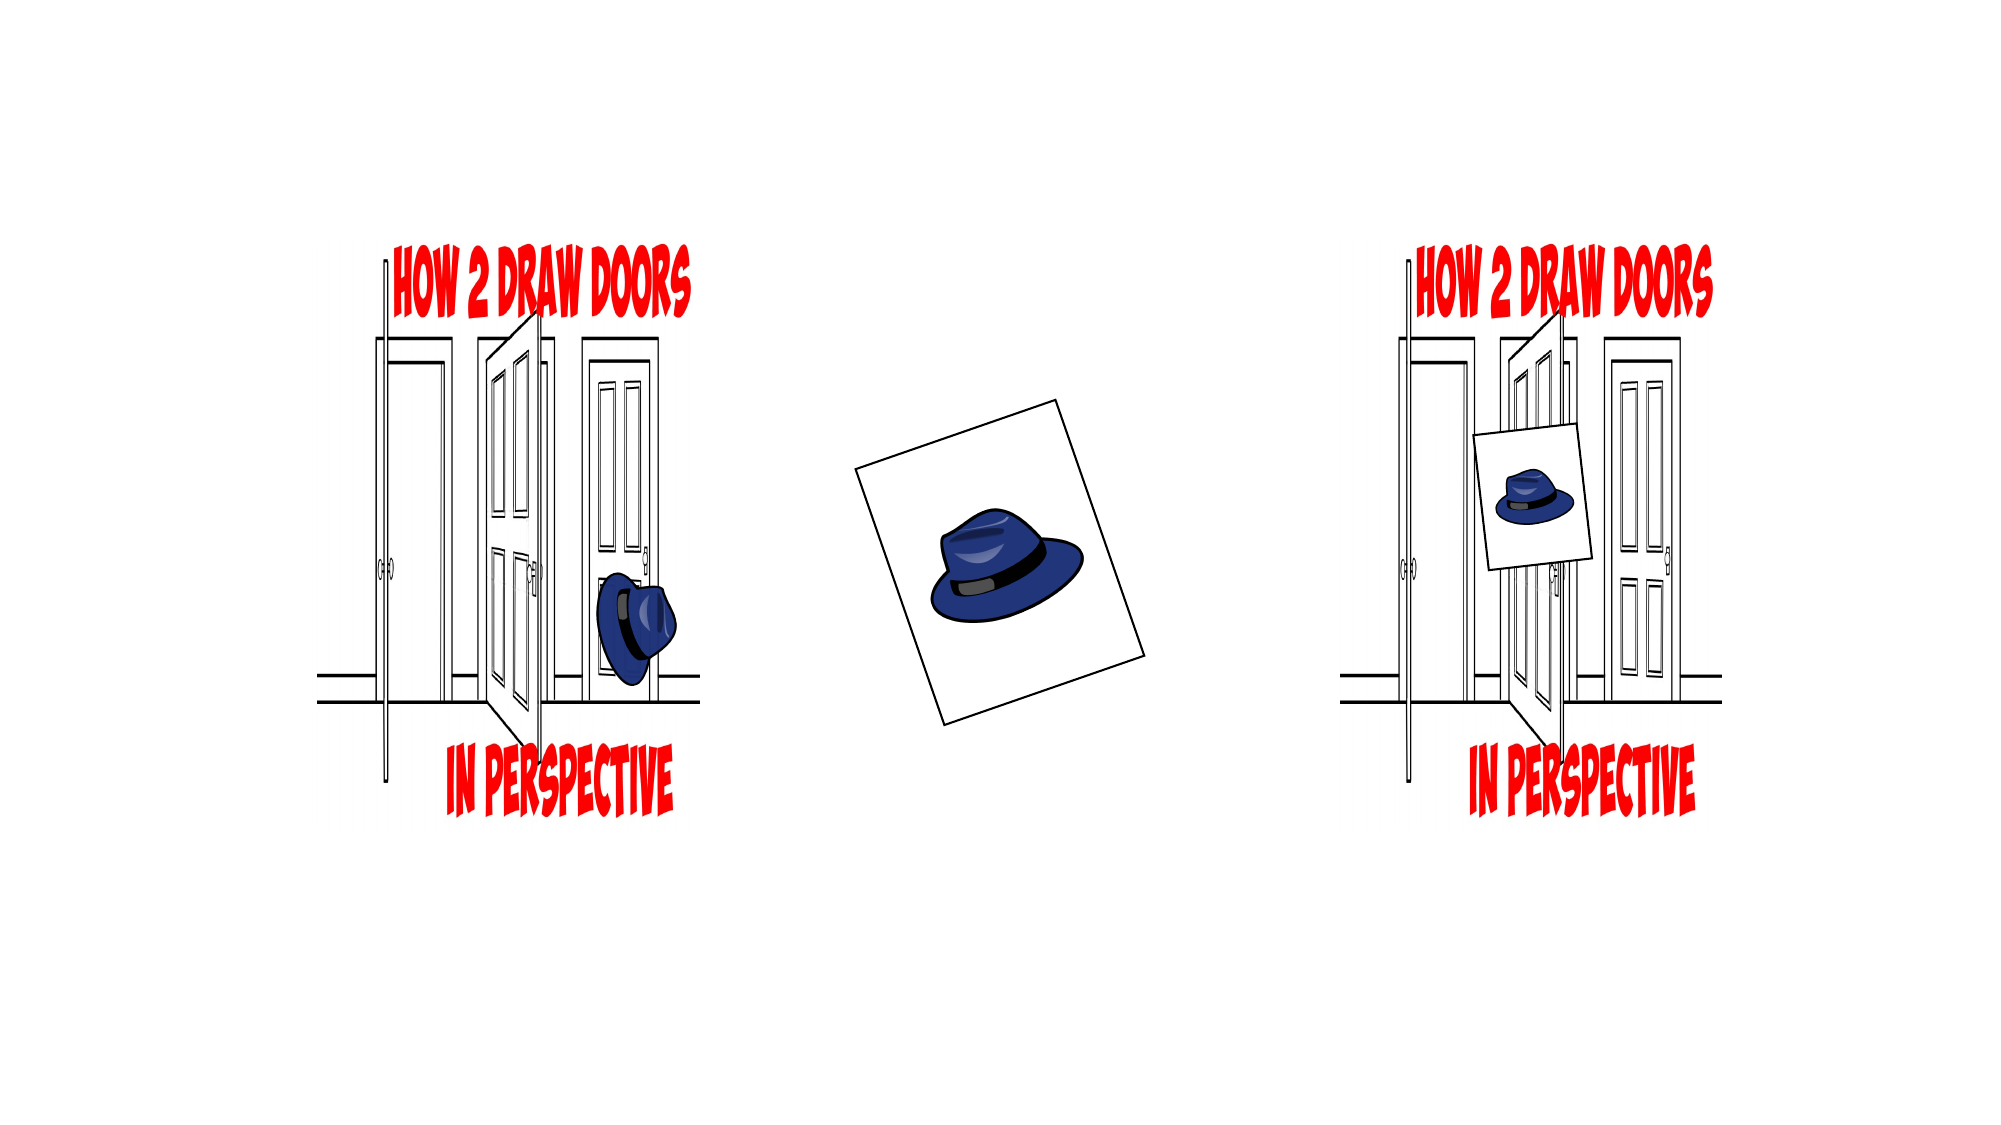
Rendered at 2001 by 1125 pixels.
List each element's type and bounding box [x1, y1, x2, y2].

text_box [1118, 10, 1944, 1061]
text_box [894, 427, 1106, 698]
text_box [1480, 428, 1585, 565]
picture [580, 586, 694, 665]
text_box [95, 11, 921, 1062]
